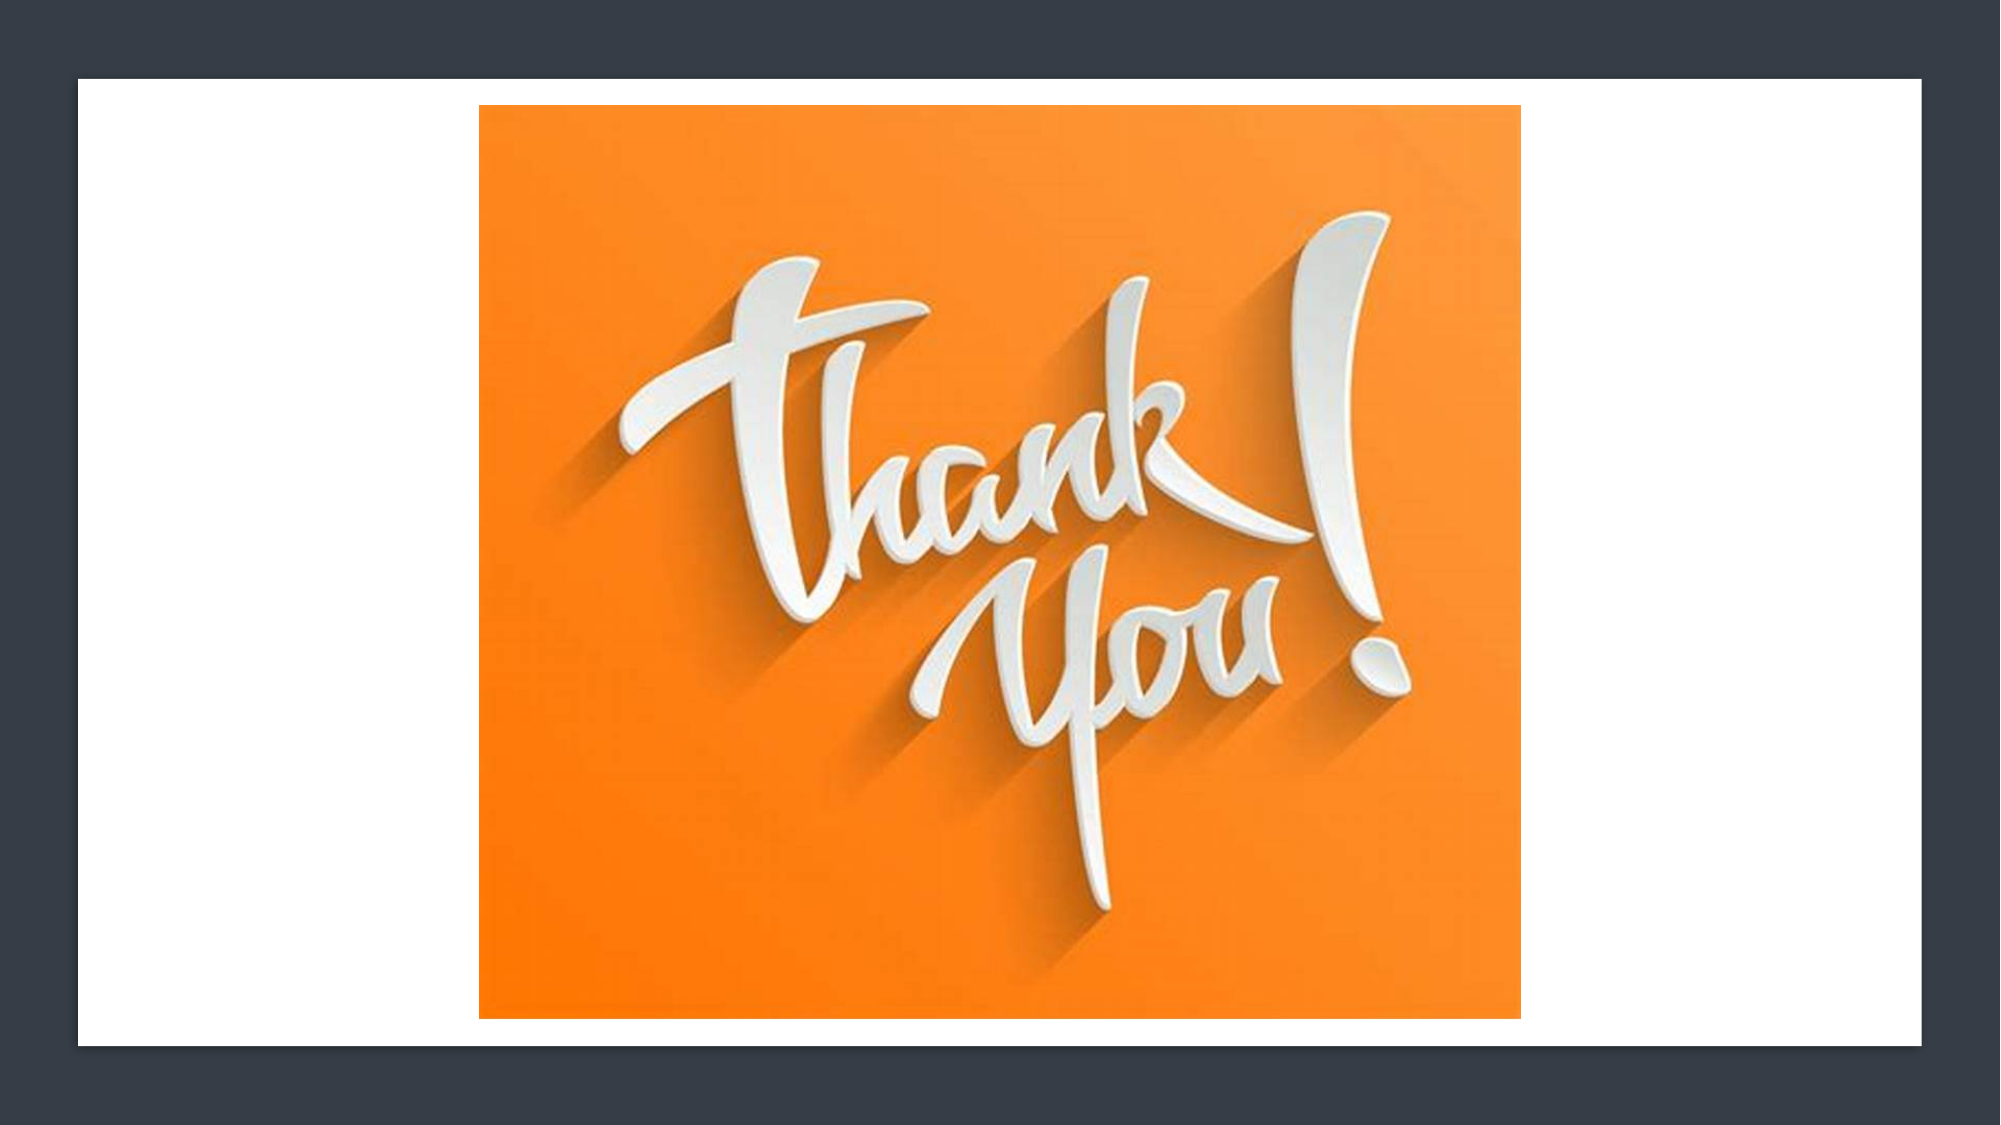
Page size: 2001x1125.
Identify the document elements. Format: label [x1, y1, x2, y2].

text_box [77, 77, 1923, 1048]
list [478, 105, 1521, 1020]
text_box [0, 0, 2000, 1125]
